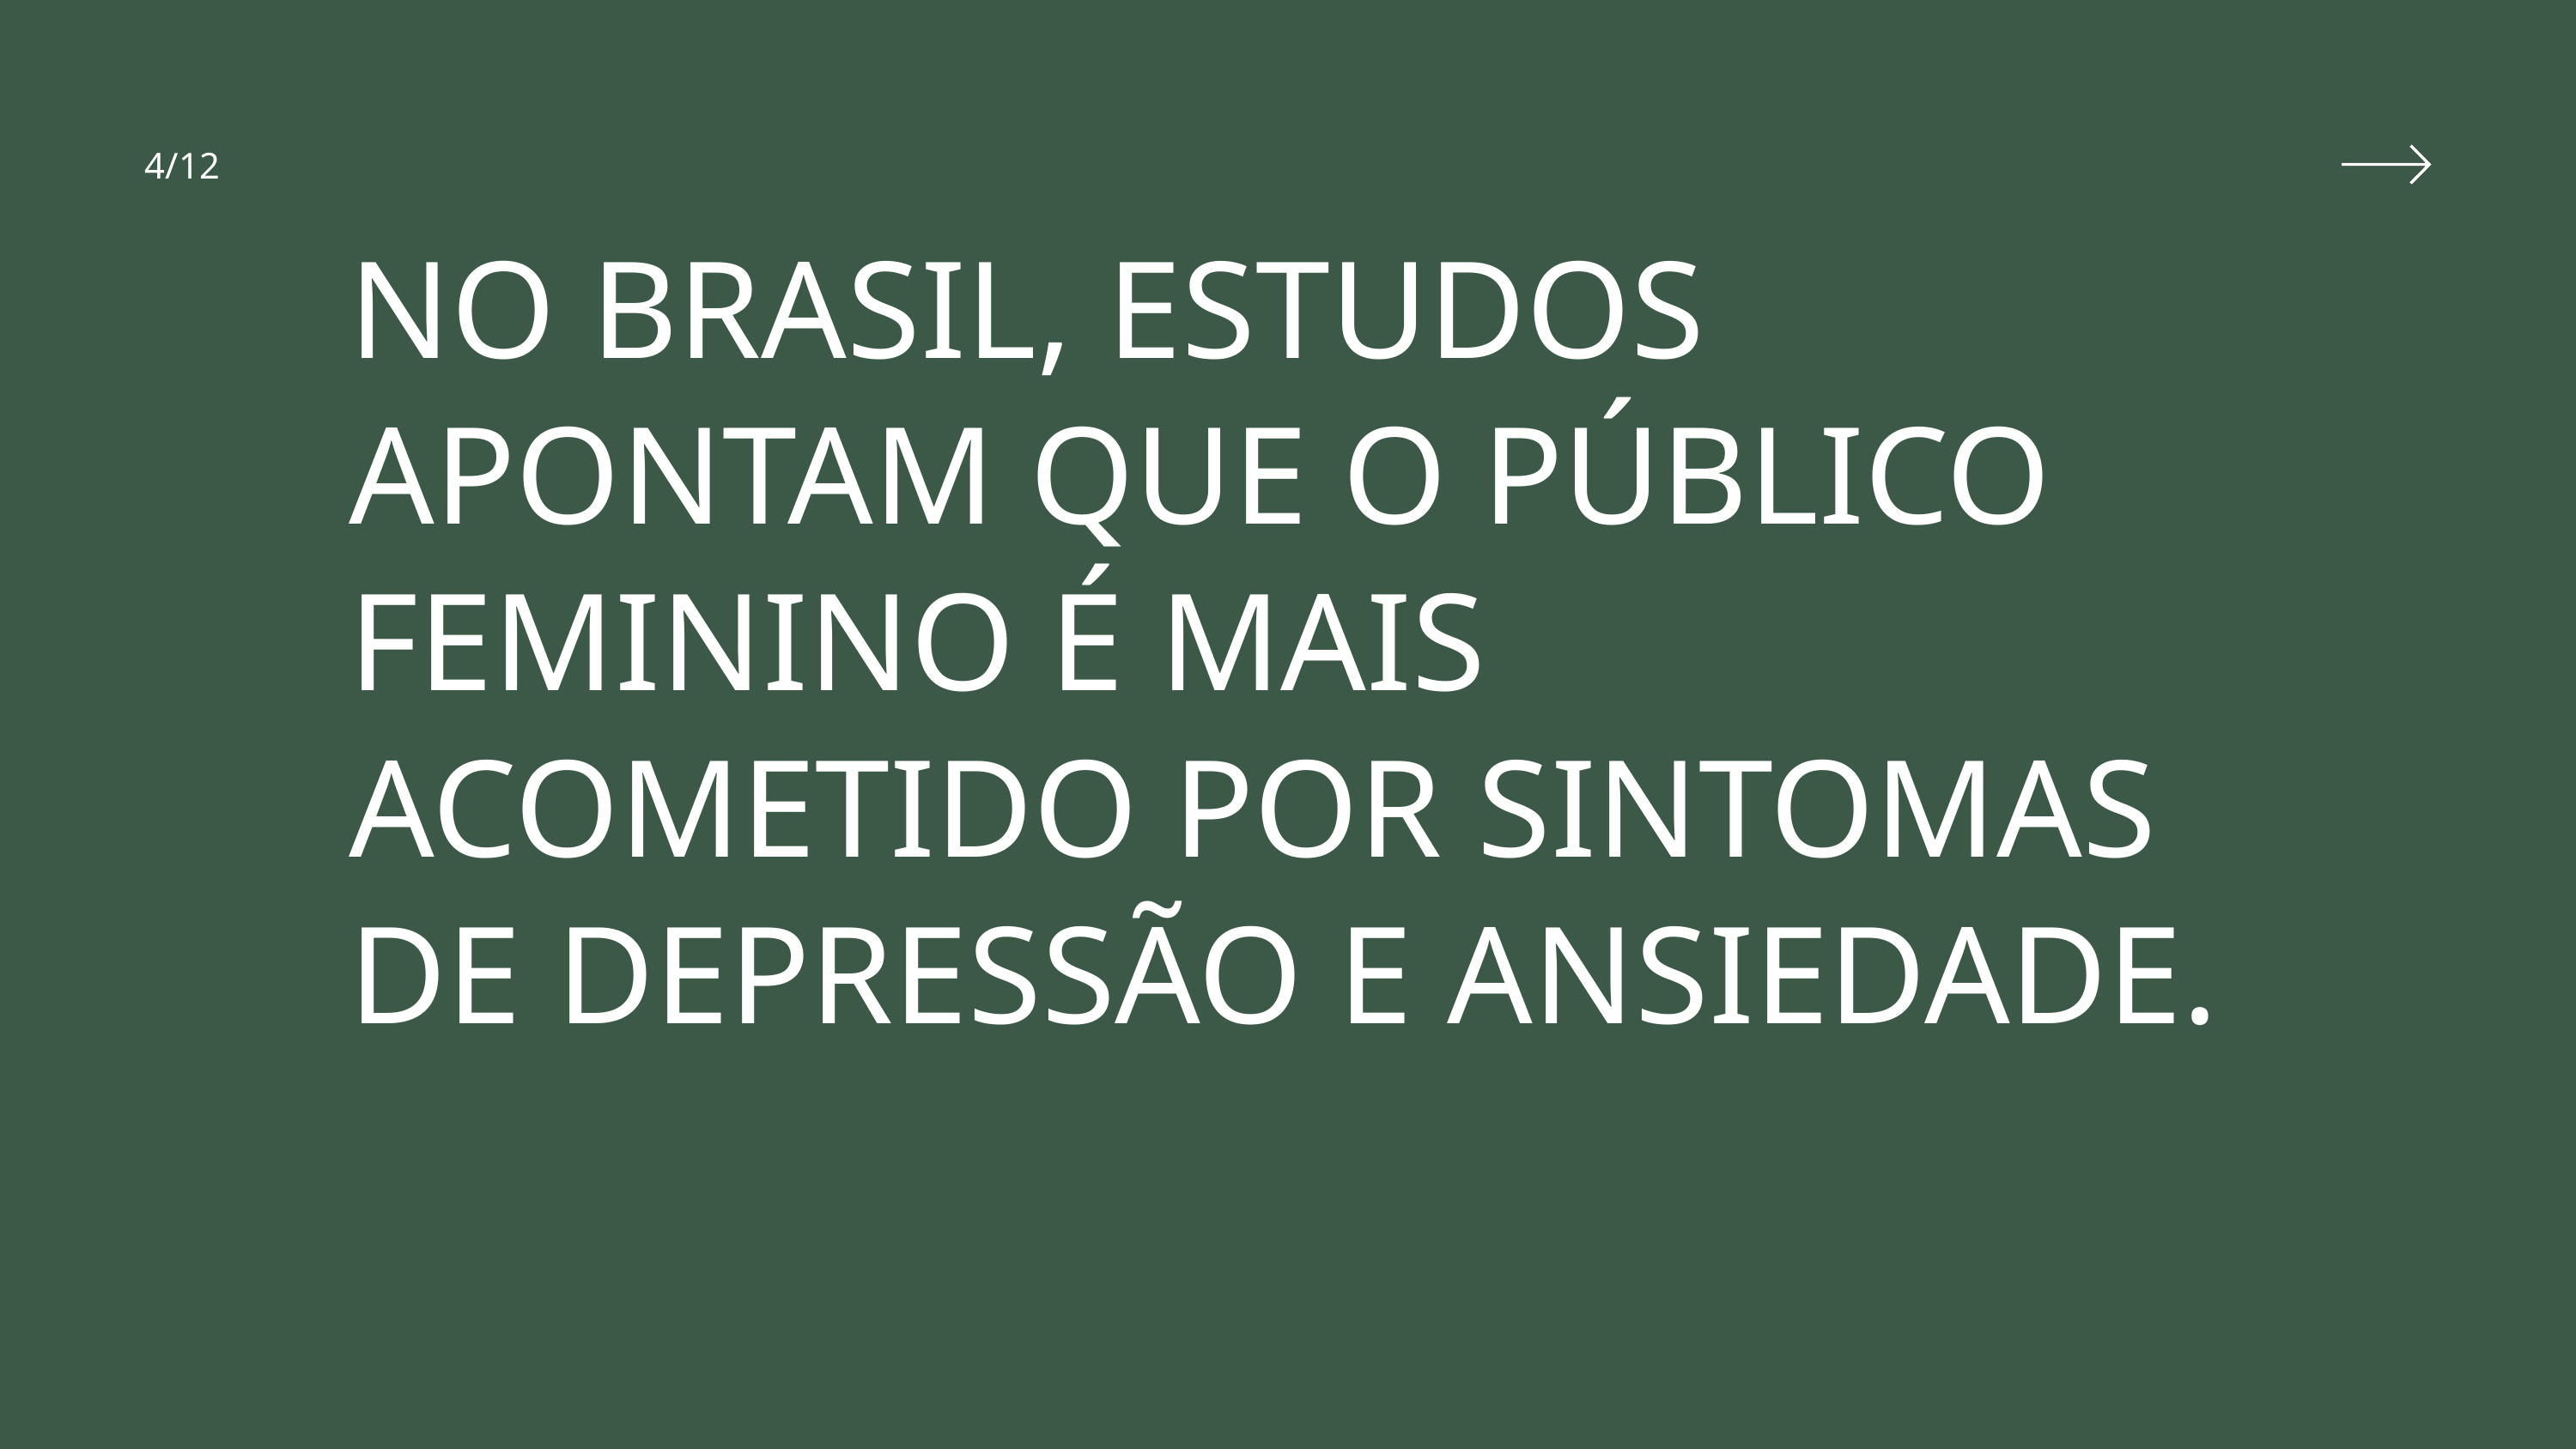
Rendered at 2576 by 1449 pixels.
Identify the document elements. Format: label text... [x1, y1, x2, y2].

text_box 4/12 [144, 143, 269, 187]
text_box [349, 230, 2227, 1313]
picture [2342, 144, 2432, 185]
